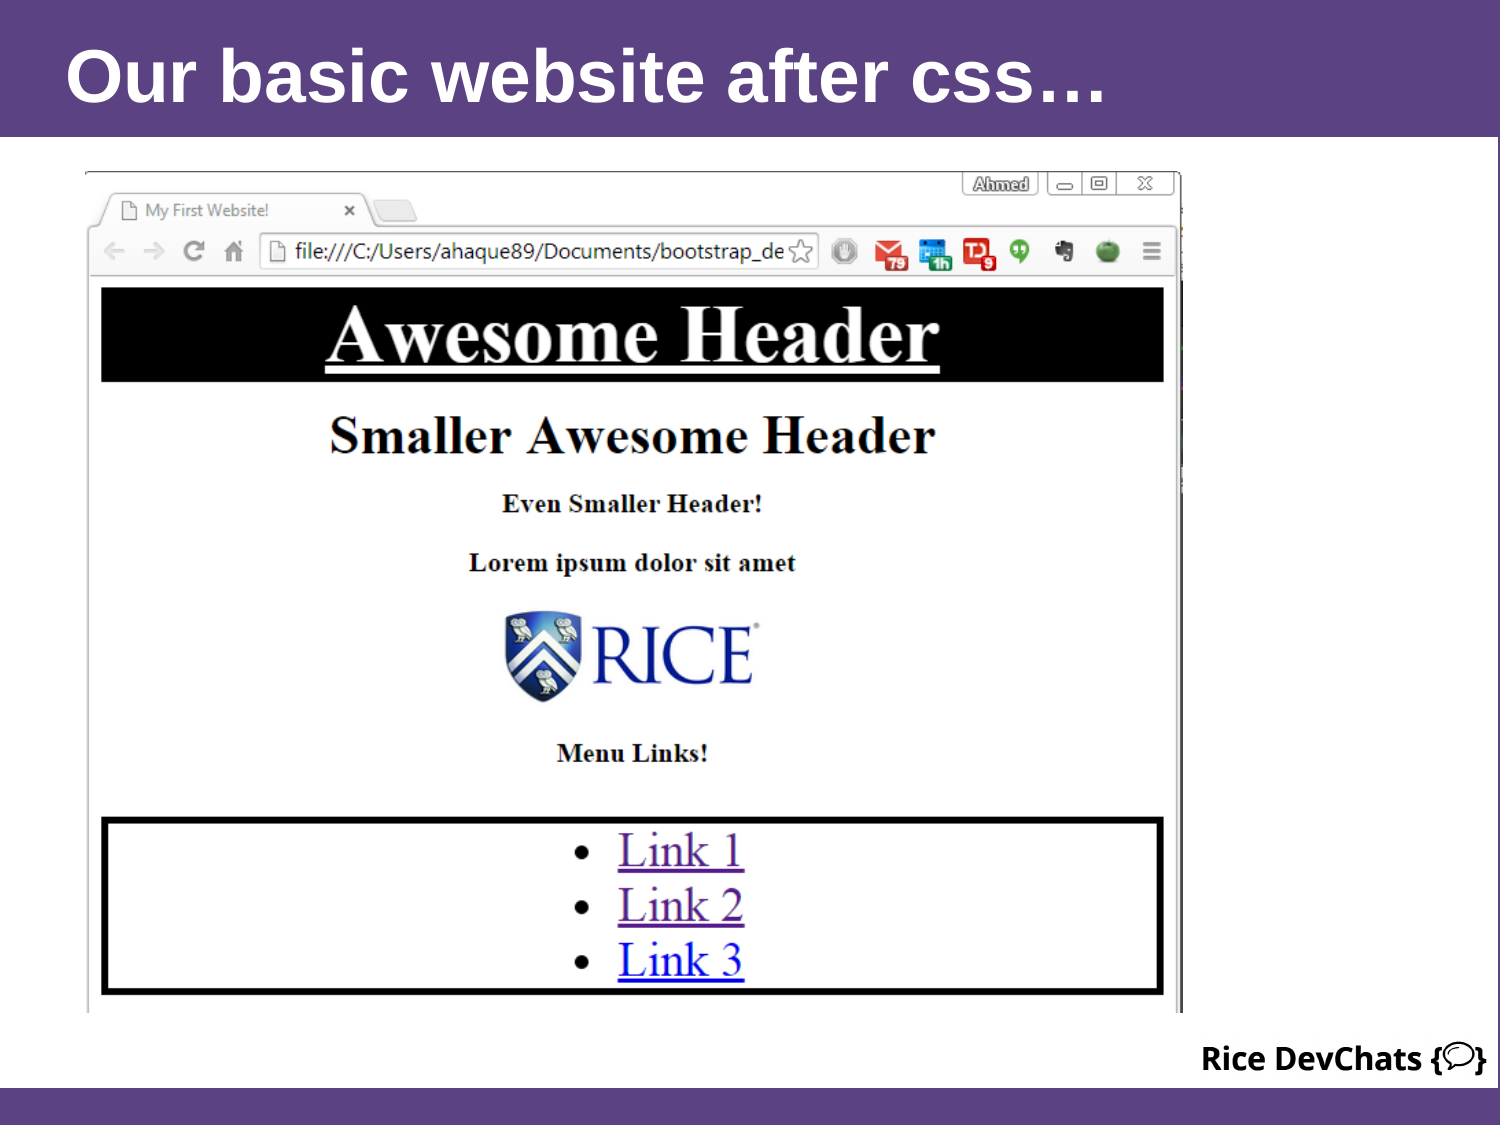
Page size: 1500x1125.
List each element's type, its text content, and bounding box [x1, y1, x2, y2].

picture [85, 170, 1183, 1013]
title Our basic website after css… [50, 20, 1400, 125]
picture [1187, 1032, 1498, 1084]
text_box [0, 135, 1500, 1090]
